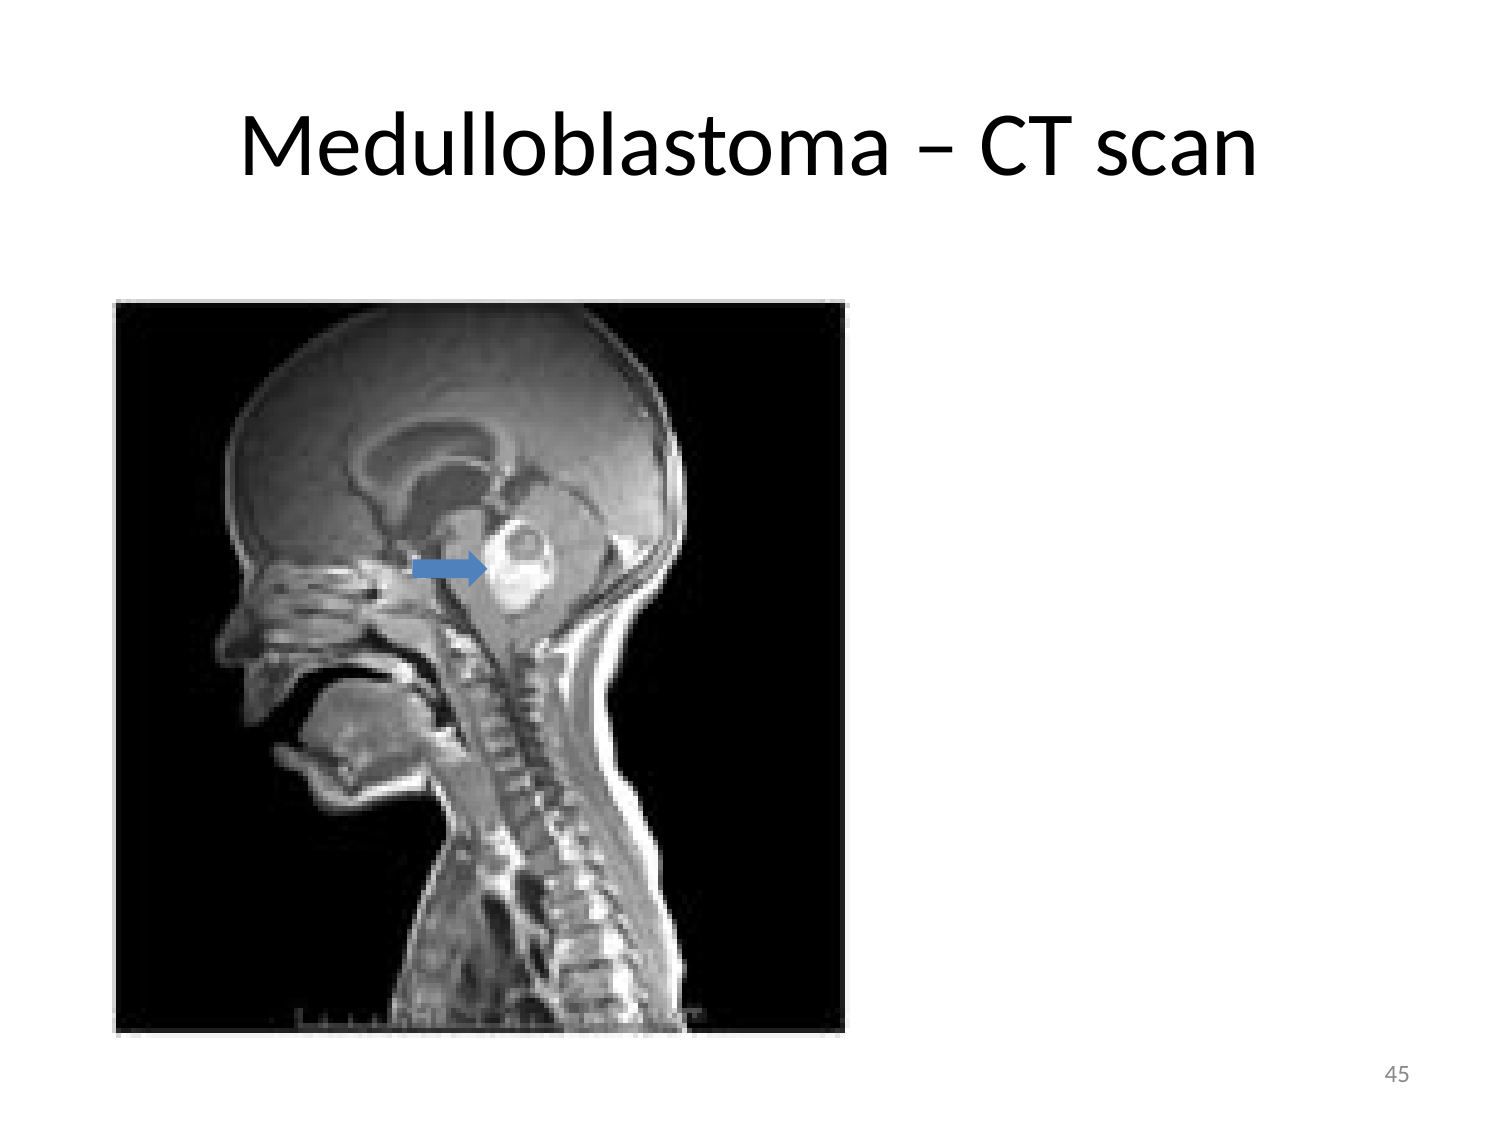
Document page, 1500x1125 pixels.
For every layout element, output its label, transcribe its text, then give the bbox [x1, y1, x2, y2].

picture [112, 299, 851, 1038]
title Medulloblastoma – CT scan [75, 45, 1425, 233]
slide_number 45 [1074, 1042, 1425, 1103]
